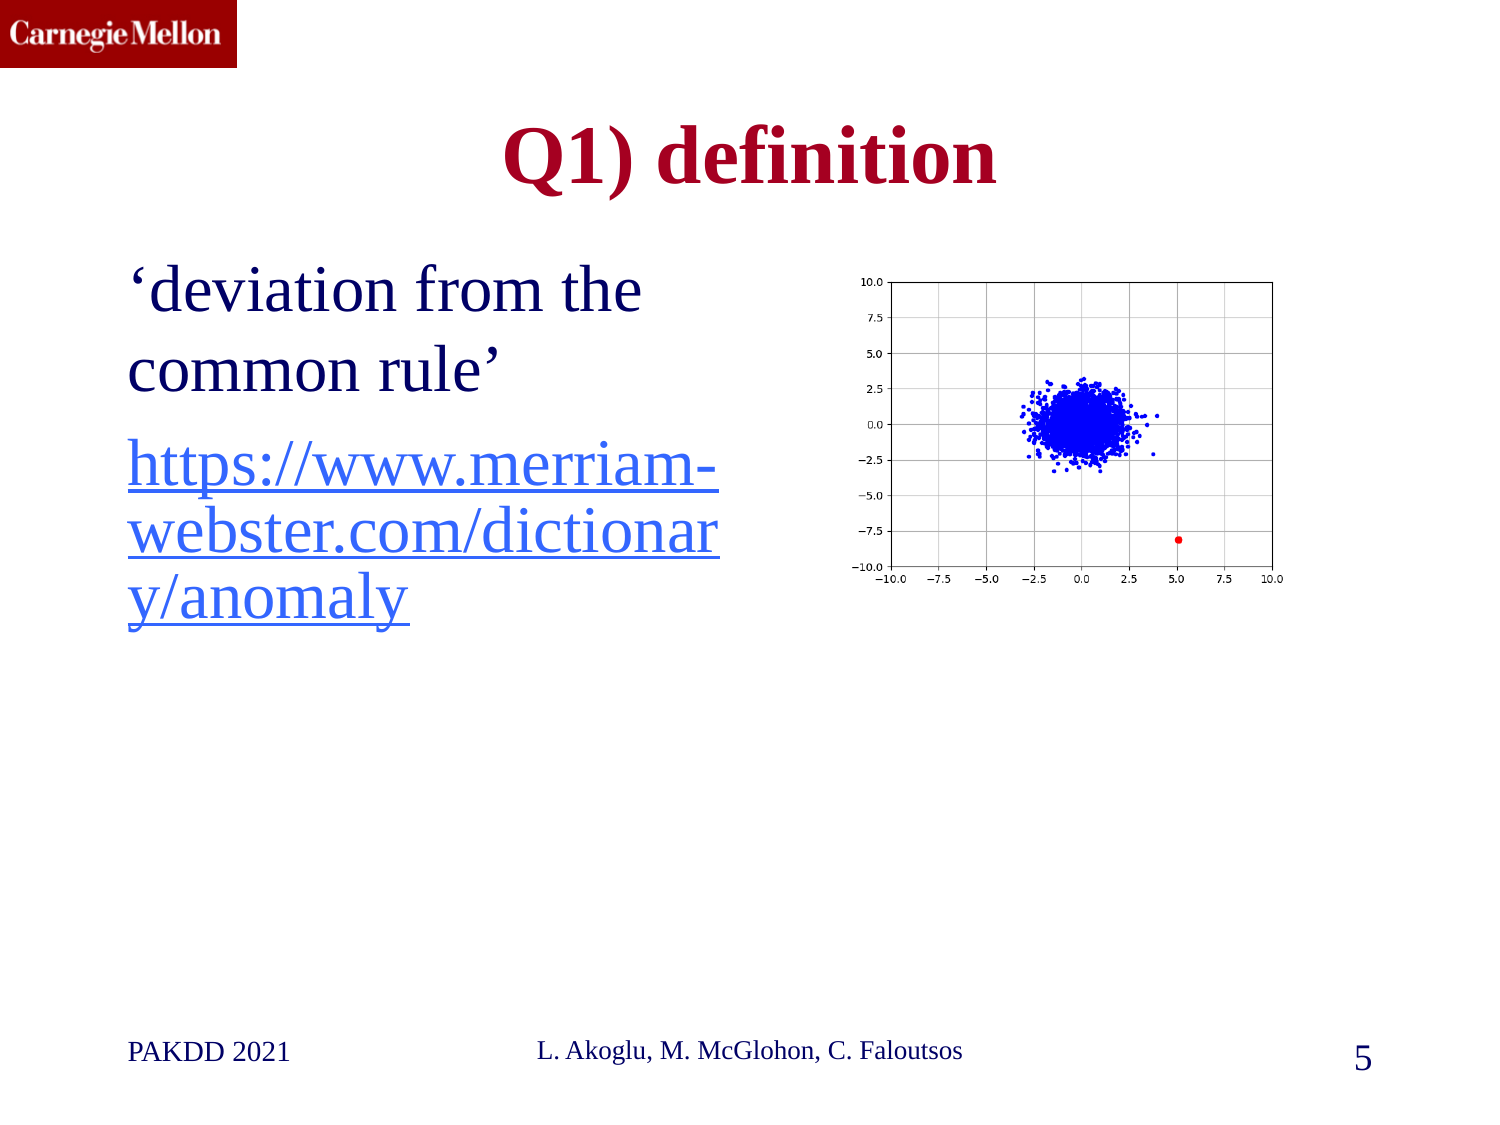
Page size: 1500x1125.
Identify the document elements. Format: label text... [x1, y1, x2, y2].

slide_number PAKDD 2021 [112, 1024, 426, 1101]
picture [828, 237, 1322, 607]
list ‘deviation from the common rule’ https://www.merriam-webster.com/dictionary/anomaly [112, 237, 738, 1001]
picture [0, 0, 237, 68]
title Q1) definition [112, 99, 1388, 213]
slide_number 5 [1074, 1024, 1388, 1101]
footer L. Akoglu, M. McGlohon, C. Faloutsos [512, 1024, 988, 1101]
